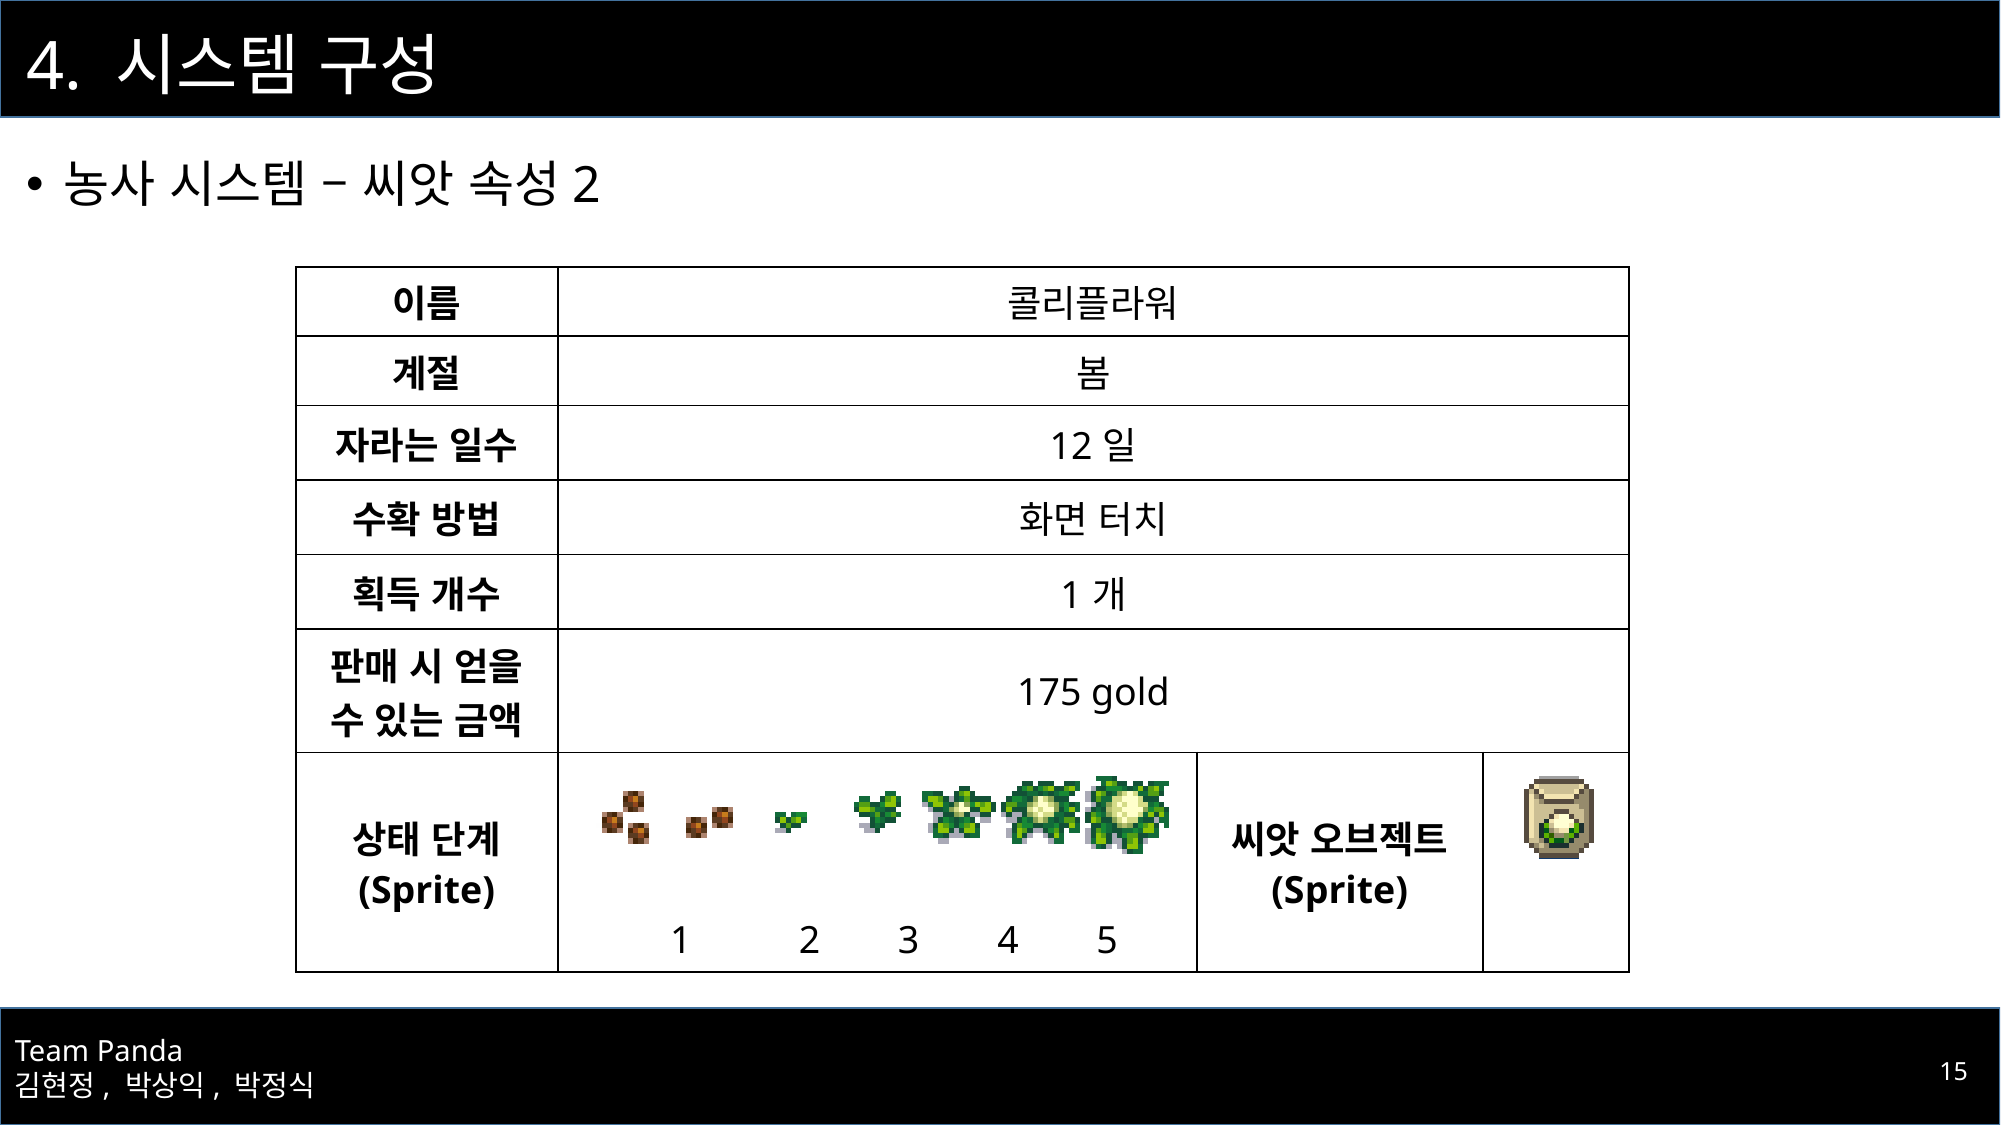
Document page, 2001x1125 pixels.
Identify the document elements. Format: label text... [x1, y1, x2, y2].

table_cell 획득 개수 [297, 555, 557, 628]
table_header 콜리플라워 [559, 268, 1628, 335]
table_cell 175 gold [559, 630, 1628, 752]
table_cell 1개 [559, 555, 1628, 628]
table_cell 수확 방법 [297, 481, 557, 554]
table_cell [1484, 753, 1628, 971]
table_cell 1 2 3 4 5 [559, 753, 1196, 971]
table_cell 12일 [559, 406, 1628, 479]
table_cell 상태 단계 (Sprite) [297, 753, 557, 971]
table_cell 봄 [559, 337, 1628, 405]
table_header 이름 [297, 268, 557, 335]
list 농사 시스템 – 씨앗 속성2 [10, 151, 1736, 244]
title 4. 시스템 구성 [10, 3, 1736, 132]
table_cell 자라는 일수 [297, 406, 557, 479]
picture [520, 746, 1187, 889]
picture [1520, 776, 1600, 859]
table_cell 계절 [297, 337, 557, 405]
table_cell 판매 시 얻을 수 있는 금액 [297, 630, 557, 752]
table_cell 화면 터치 [559, 481, 1628, 554]
table_cell 씨앗 오브젝트 (Sprite) [1198, 753, 1482, 971]
